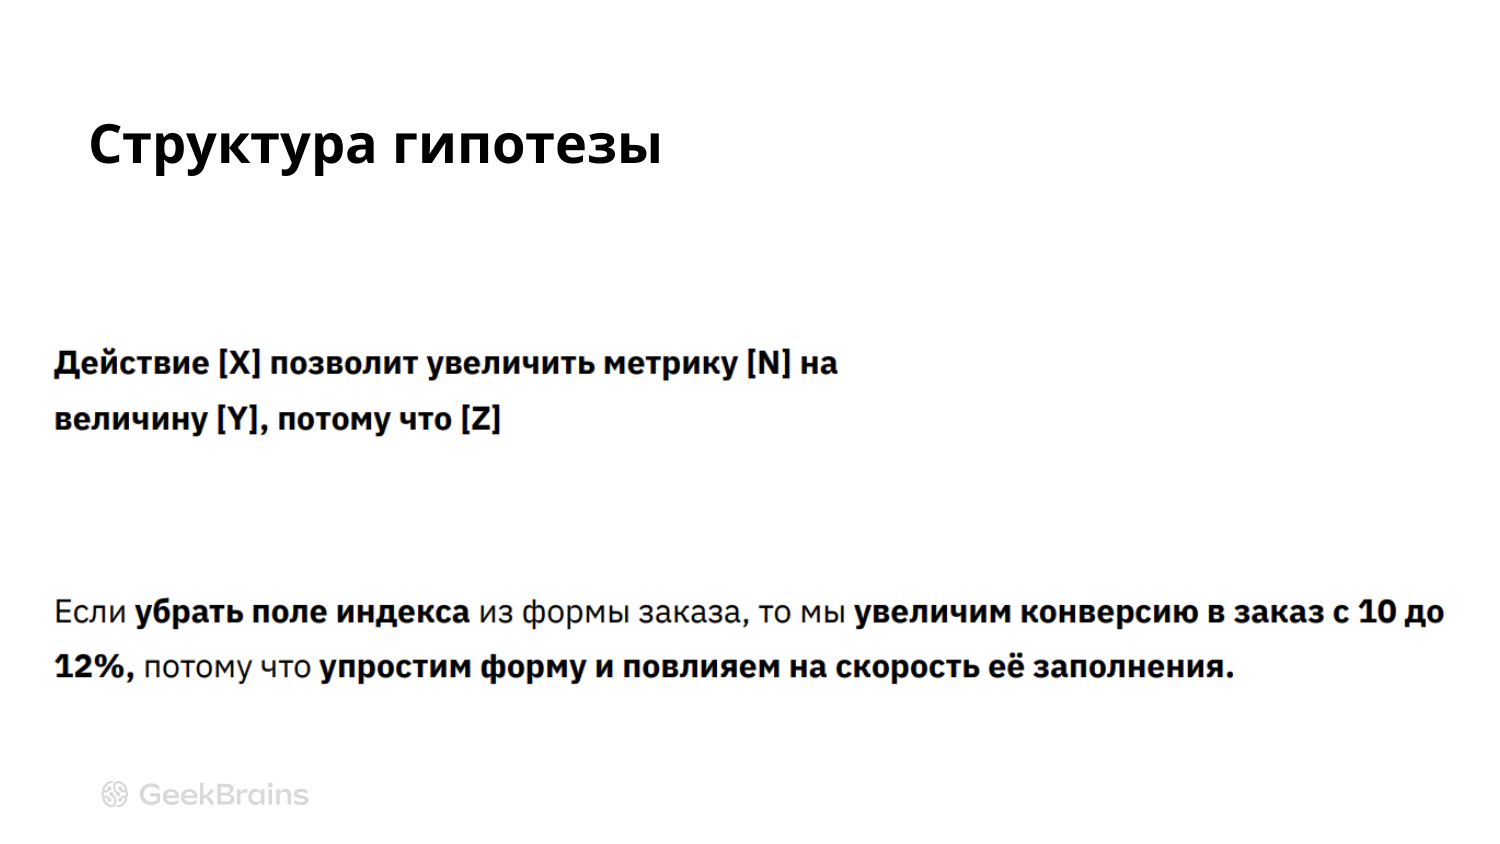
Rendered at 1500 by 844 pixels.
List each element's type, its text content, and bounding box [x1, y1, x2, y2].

picture [88, 767, 322, 822]
title Структура гипотезы [88, 118, 1458, 237]
picture [37, 260, 1463, 743]
